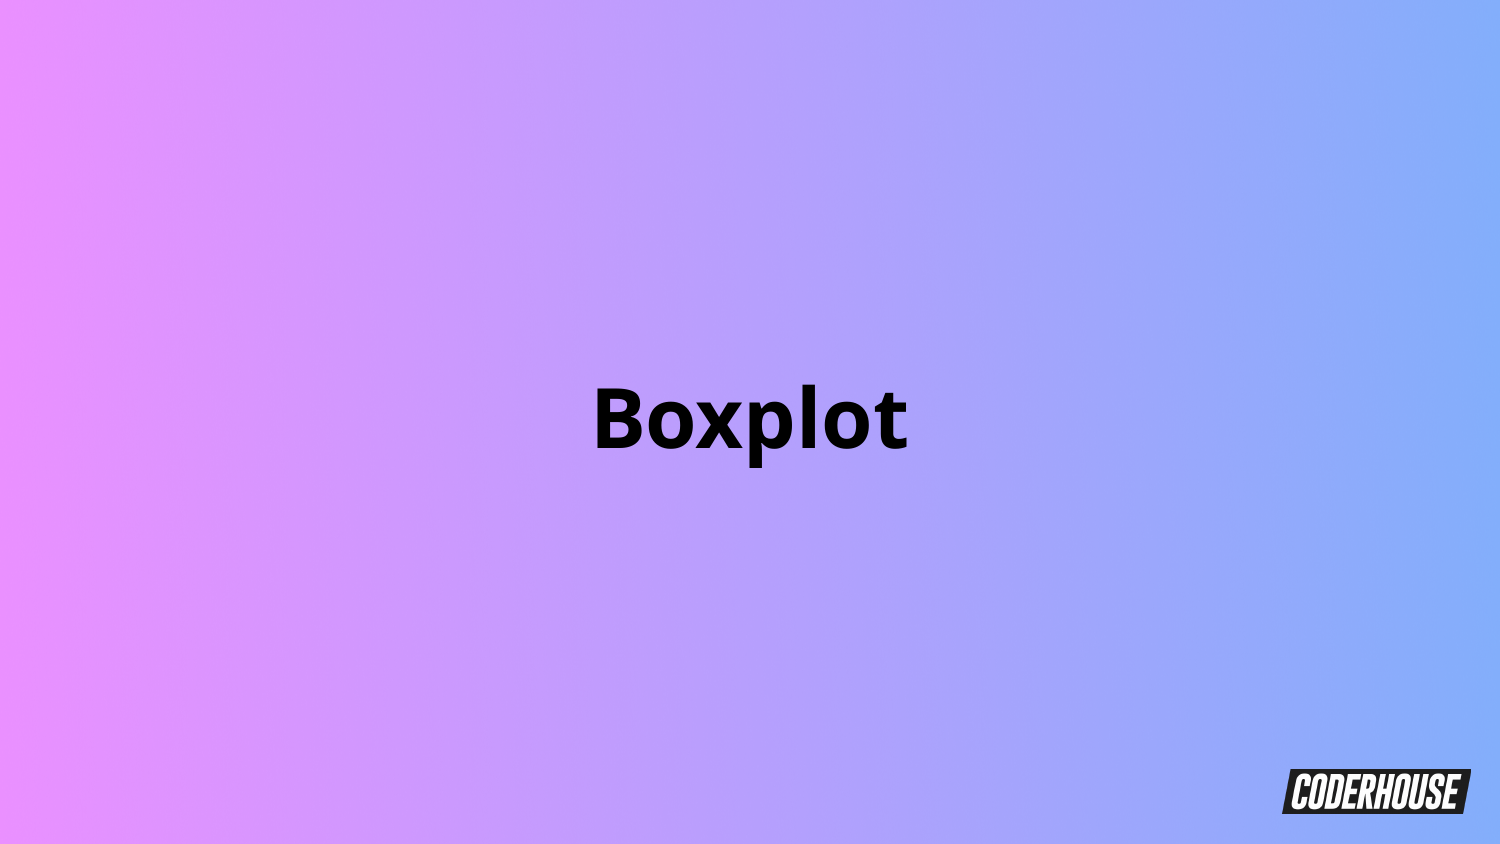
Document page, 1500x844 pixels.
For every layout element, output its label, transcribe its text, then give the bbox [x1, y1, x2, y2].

text_box Boxplot [239, 361, 1261, 482]
picture [0, 0, 1500, 844]
